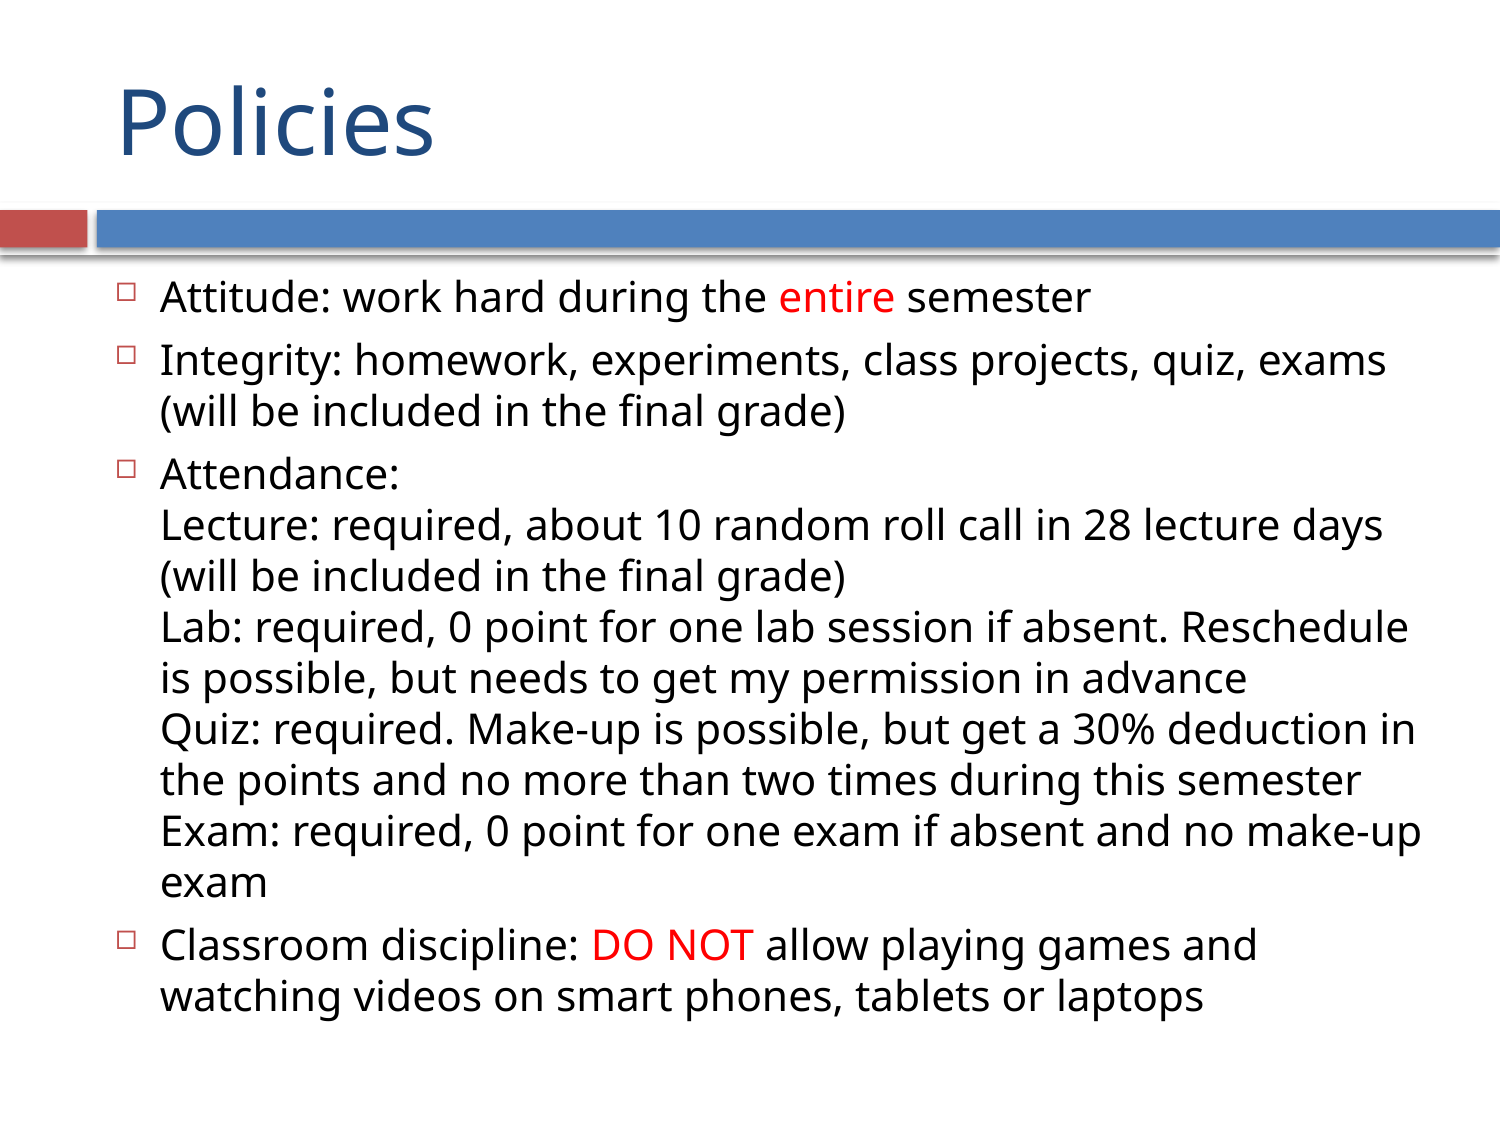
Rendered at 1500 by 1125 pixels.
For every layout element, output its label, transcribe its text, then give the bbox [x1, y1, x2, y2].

list Attitude: work hard during the entire semester Integrity: homework, experiments, class projects, quiz, exams (will be included in the final grade) Attendance: Lecture: required, about 10 random roll call in 28 lecture days (will be included in the final grade) Lab: required, 0 point for one lab session if absent. Reschedule is possible, but needs to get my permission in advance Quiz: required. Make-up is possible, but get a 30% deduction in the points and no more than two times during this semester Exam: required, 0 point for one exam if absent and no make-up exam Classroom discipline: DO NOT allow playing games and watching videos on smart phones, tablets or laptops [100, 262, 1438, 1125]
title Policies [100, 37, 1438, 200]
